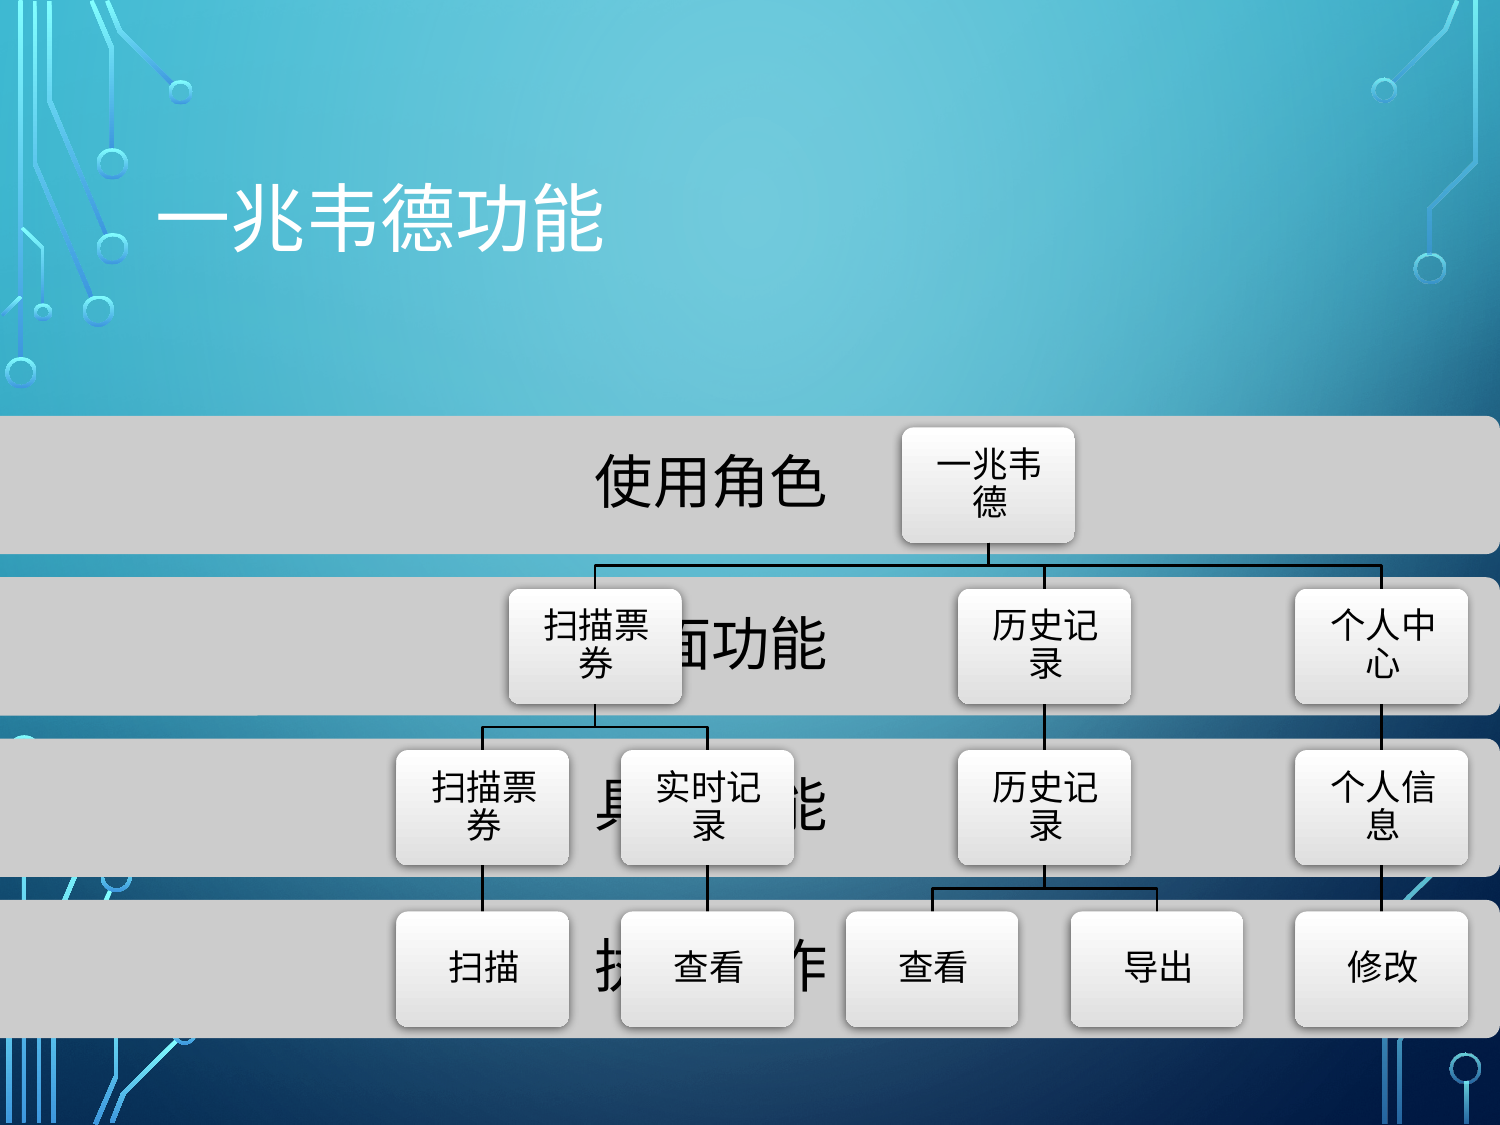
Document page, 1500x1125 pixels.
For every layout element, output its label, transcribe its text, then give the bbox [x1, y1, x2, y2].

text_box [0, 328, 1500, 1125]
title 一兆韦德功能 [140, 101, 1360, 328]
